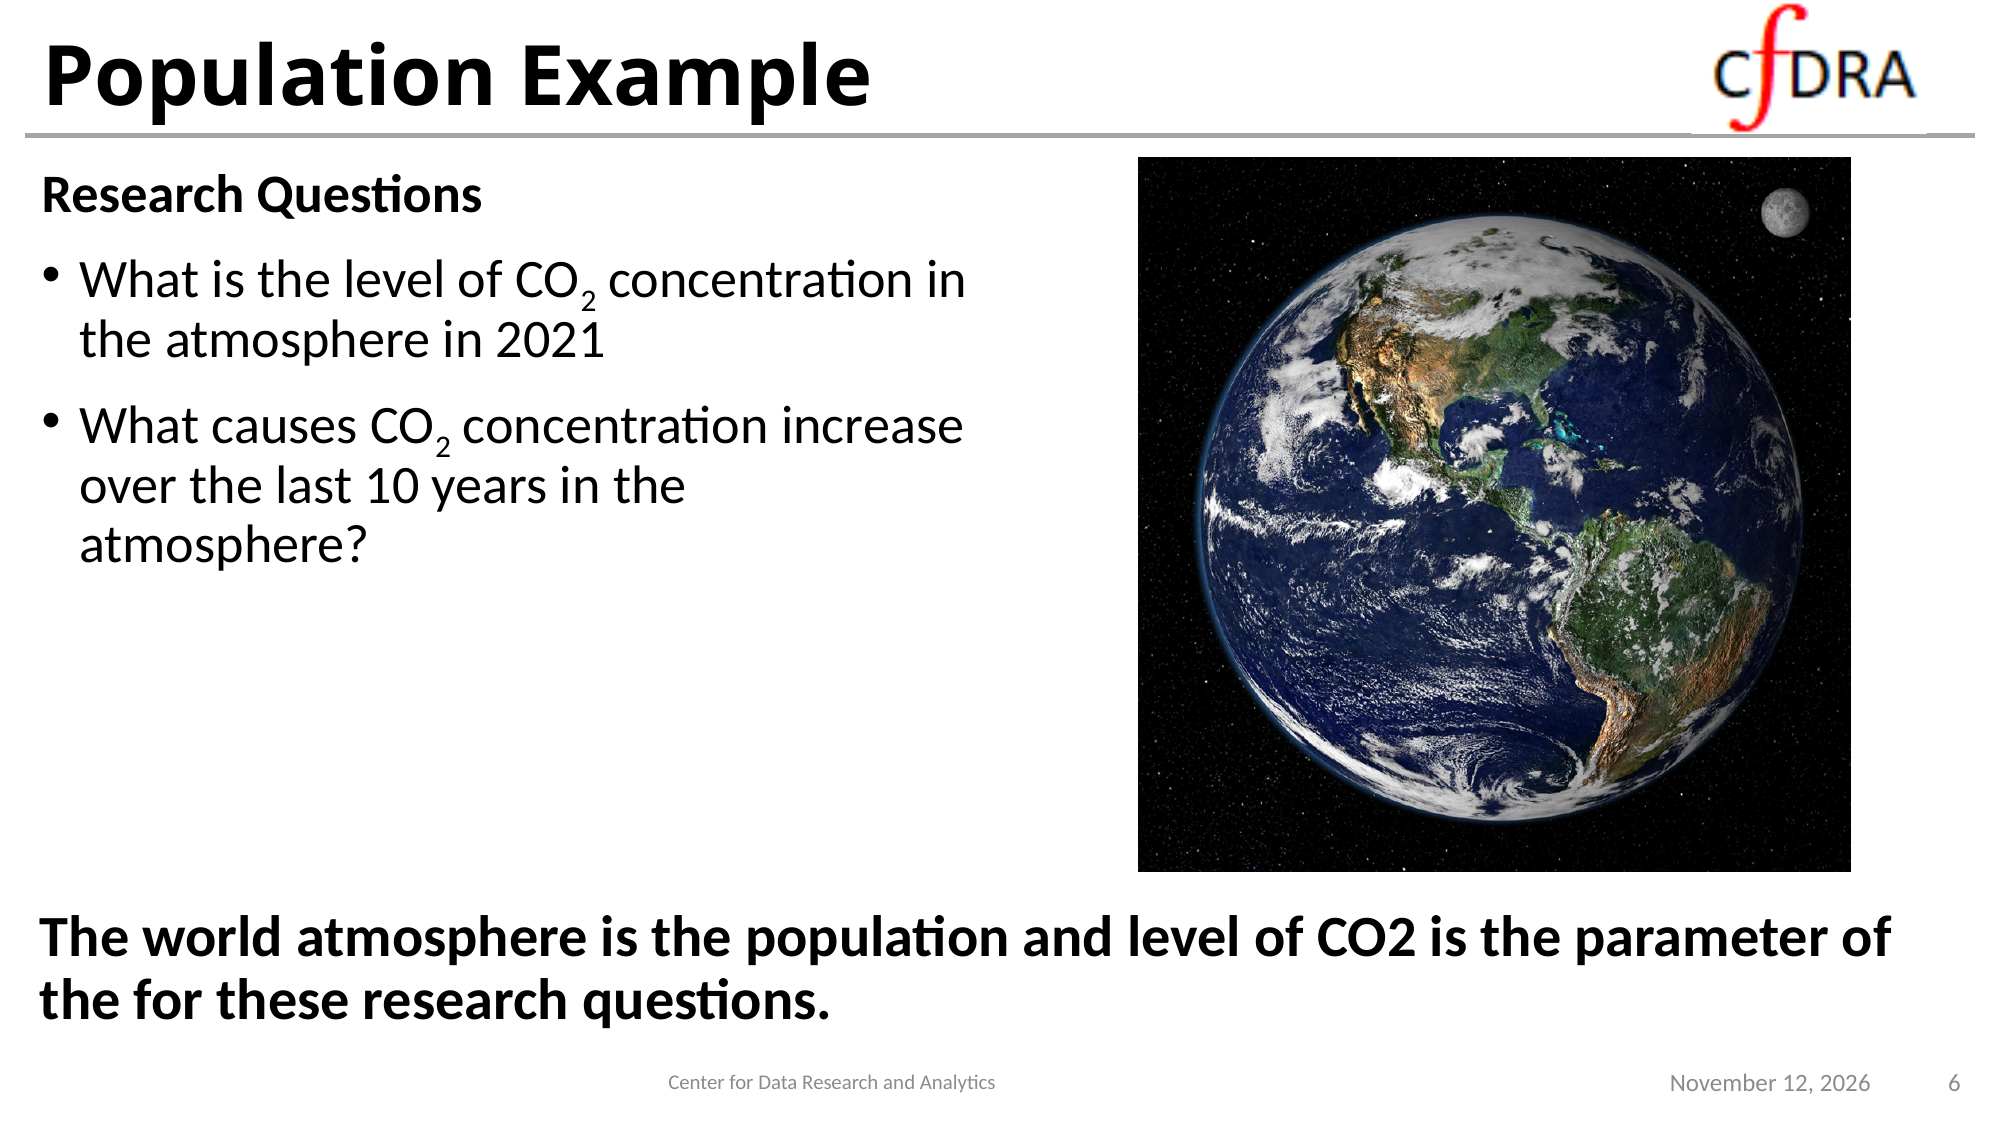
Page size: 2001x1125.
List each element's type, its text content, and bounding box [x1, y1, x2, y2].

footer Center for Data Research and Analytics [26, 1057, 1638, 1106]
title Population Example [27, 20, 1691, 131]
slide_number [1654, 1057, 1891, 1107]
picture [1691, 0, 1975, 135]
list Research Questions What is the level of CO2 concentration in the atmosphere in 2021 What causes CO2 concentration increase over the last 10 years in the atmosphere? [26, 157, 989, 872]
list The world atmosphere is the population and level of CO2 is the parameter of the for these research questions. [24, 898, 1975, 1057]
slide_number 6 [1890, 1056, 1976, 1106]
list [1138, 157, 1851, 872]
